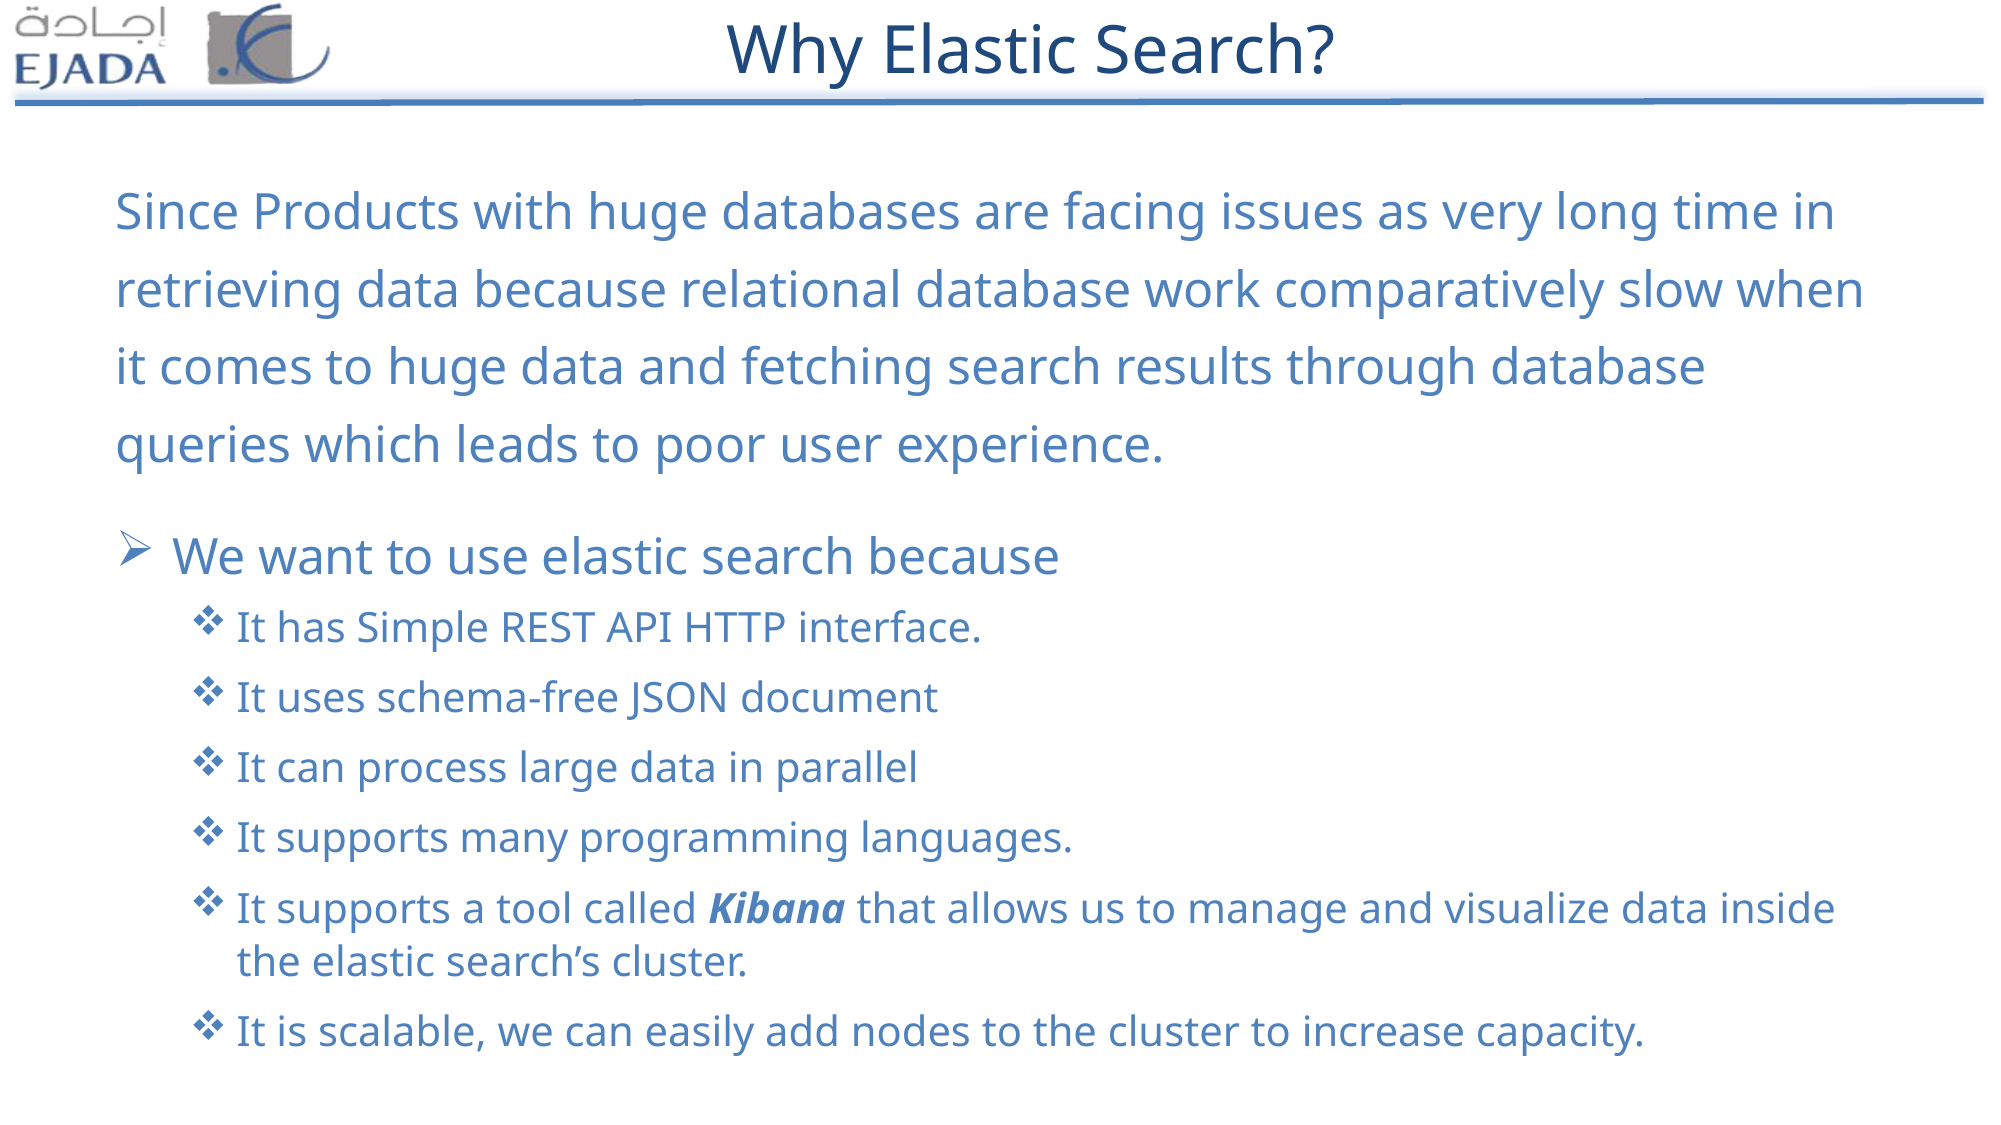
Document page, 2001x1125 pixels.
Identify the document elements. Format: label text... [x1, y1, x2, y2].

list Since Products with huge databases are facing issues as very long time in retrieving data because relational database work comparatively slow when it comes to huge data and fetching search results through database queries which leads to poor user experience. We want to use elastic search because It has Simple REST API HTTP interface. It uses schema-free JSON document It can process large data in parallel It supports many programming languages. It supports a tool called Kibana that allows us to manage and visualize data inside the elastic search’s cluster. It is scalable, we can easily add nodes to the cluster to increase capacity. [99, 153, 1900, 1035]
picture [0, 0, 339, 103]
title Why Elastic Search? [424, 0, 1638, 109]
